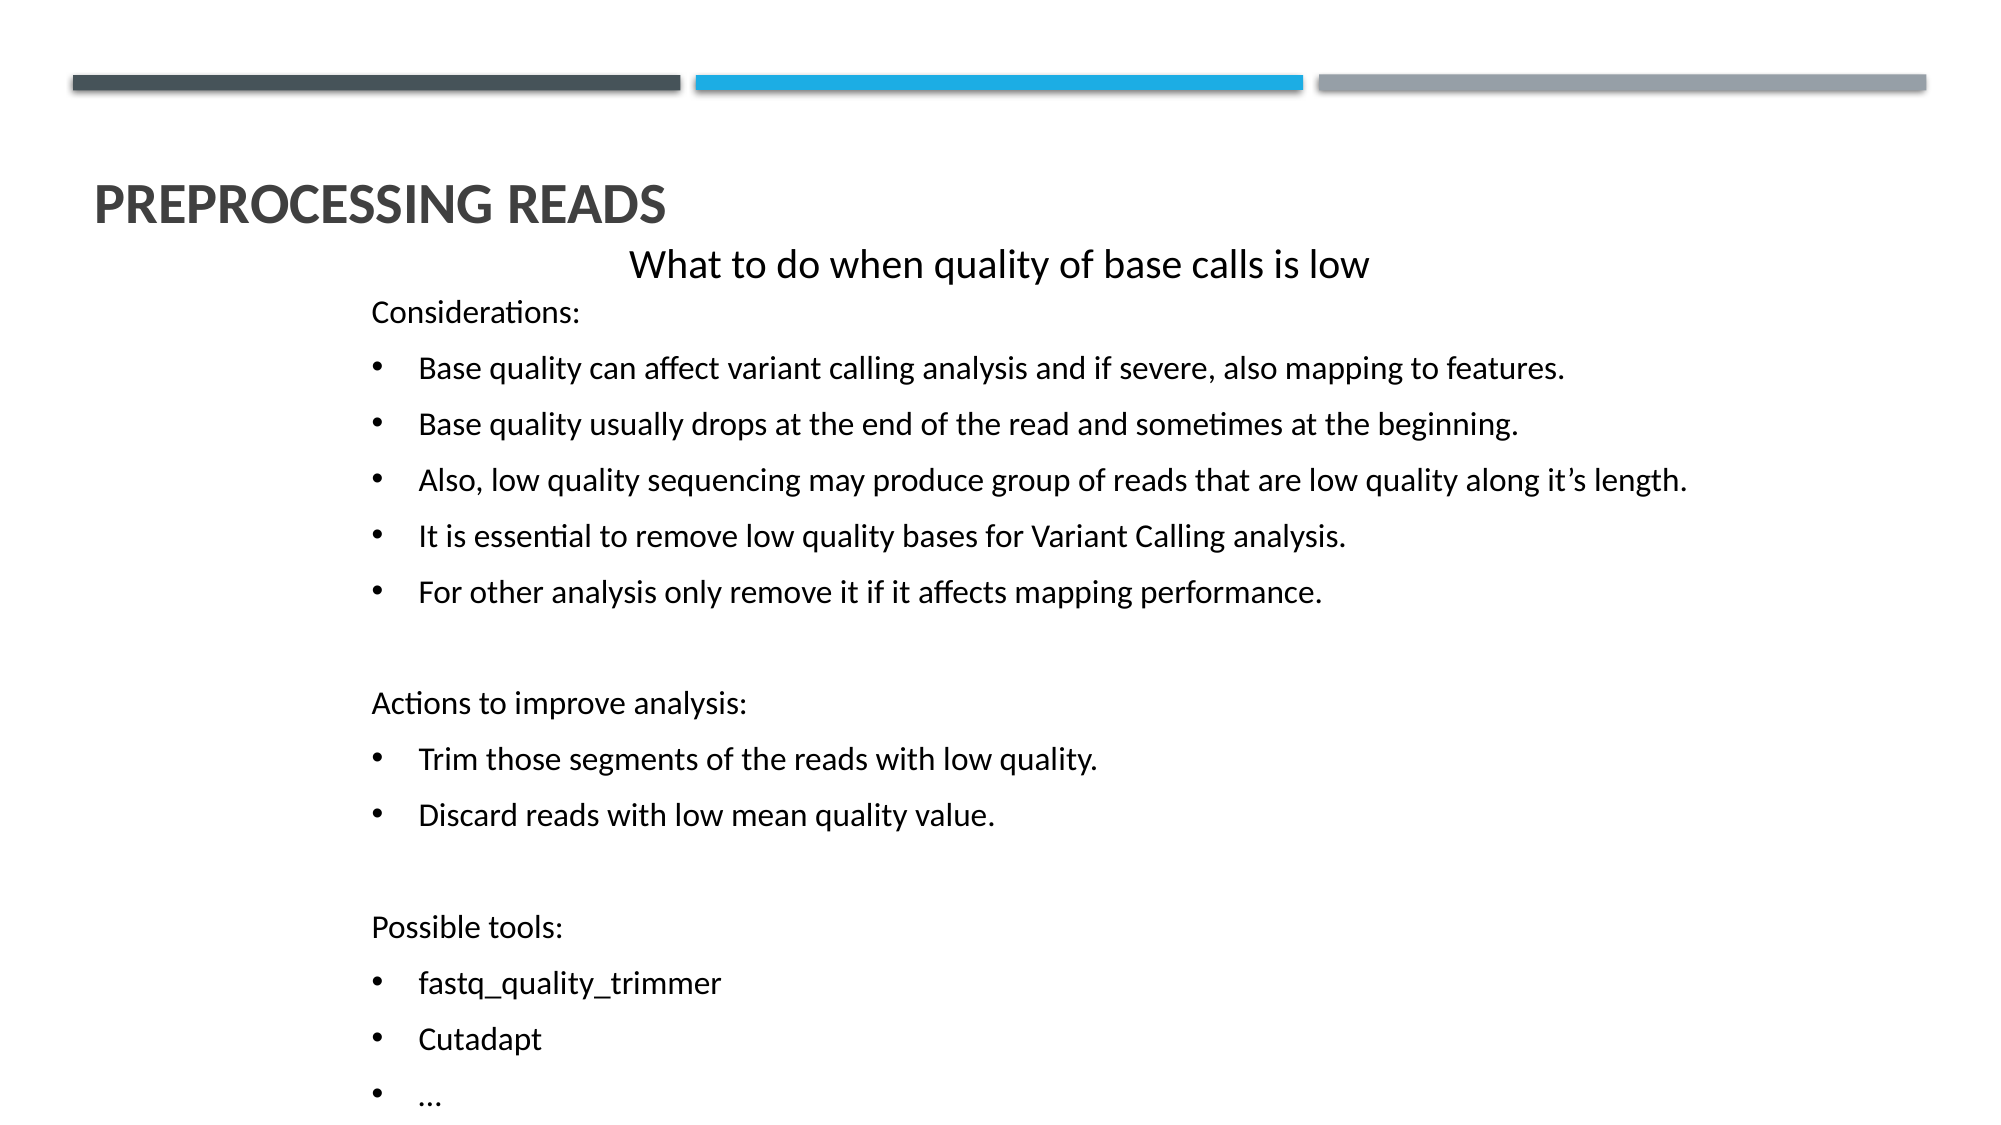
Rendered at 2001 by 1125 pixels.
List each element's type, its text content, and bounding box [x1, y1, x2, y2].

title Preprocessing Reads [94, 119, 1904, 282]
text_box Considerations: Base quality can affect variant calling analysis and if severe, also mapping to features. Base quality usually drops at the end of the read and sometimes at the beginning. Also, low quality sequencing may produce group of reads that are low quality along it’s length. It is essential to remove low quality bases for Variant Calling analysis. For other analysis only remove it if it affects mapping performance. Actions to improve analysis: Trim those segments of the reads with low quality. Discard reads with low mean quality value. Possible tools: fastq_quality_trimmer Cutadapt … [356, 282, 1706, 1121]
